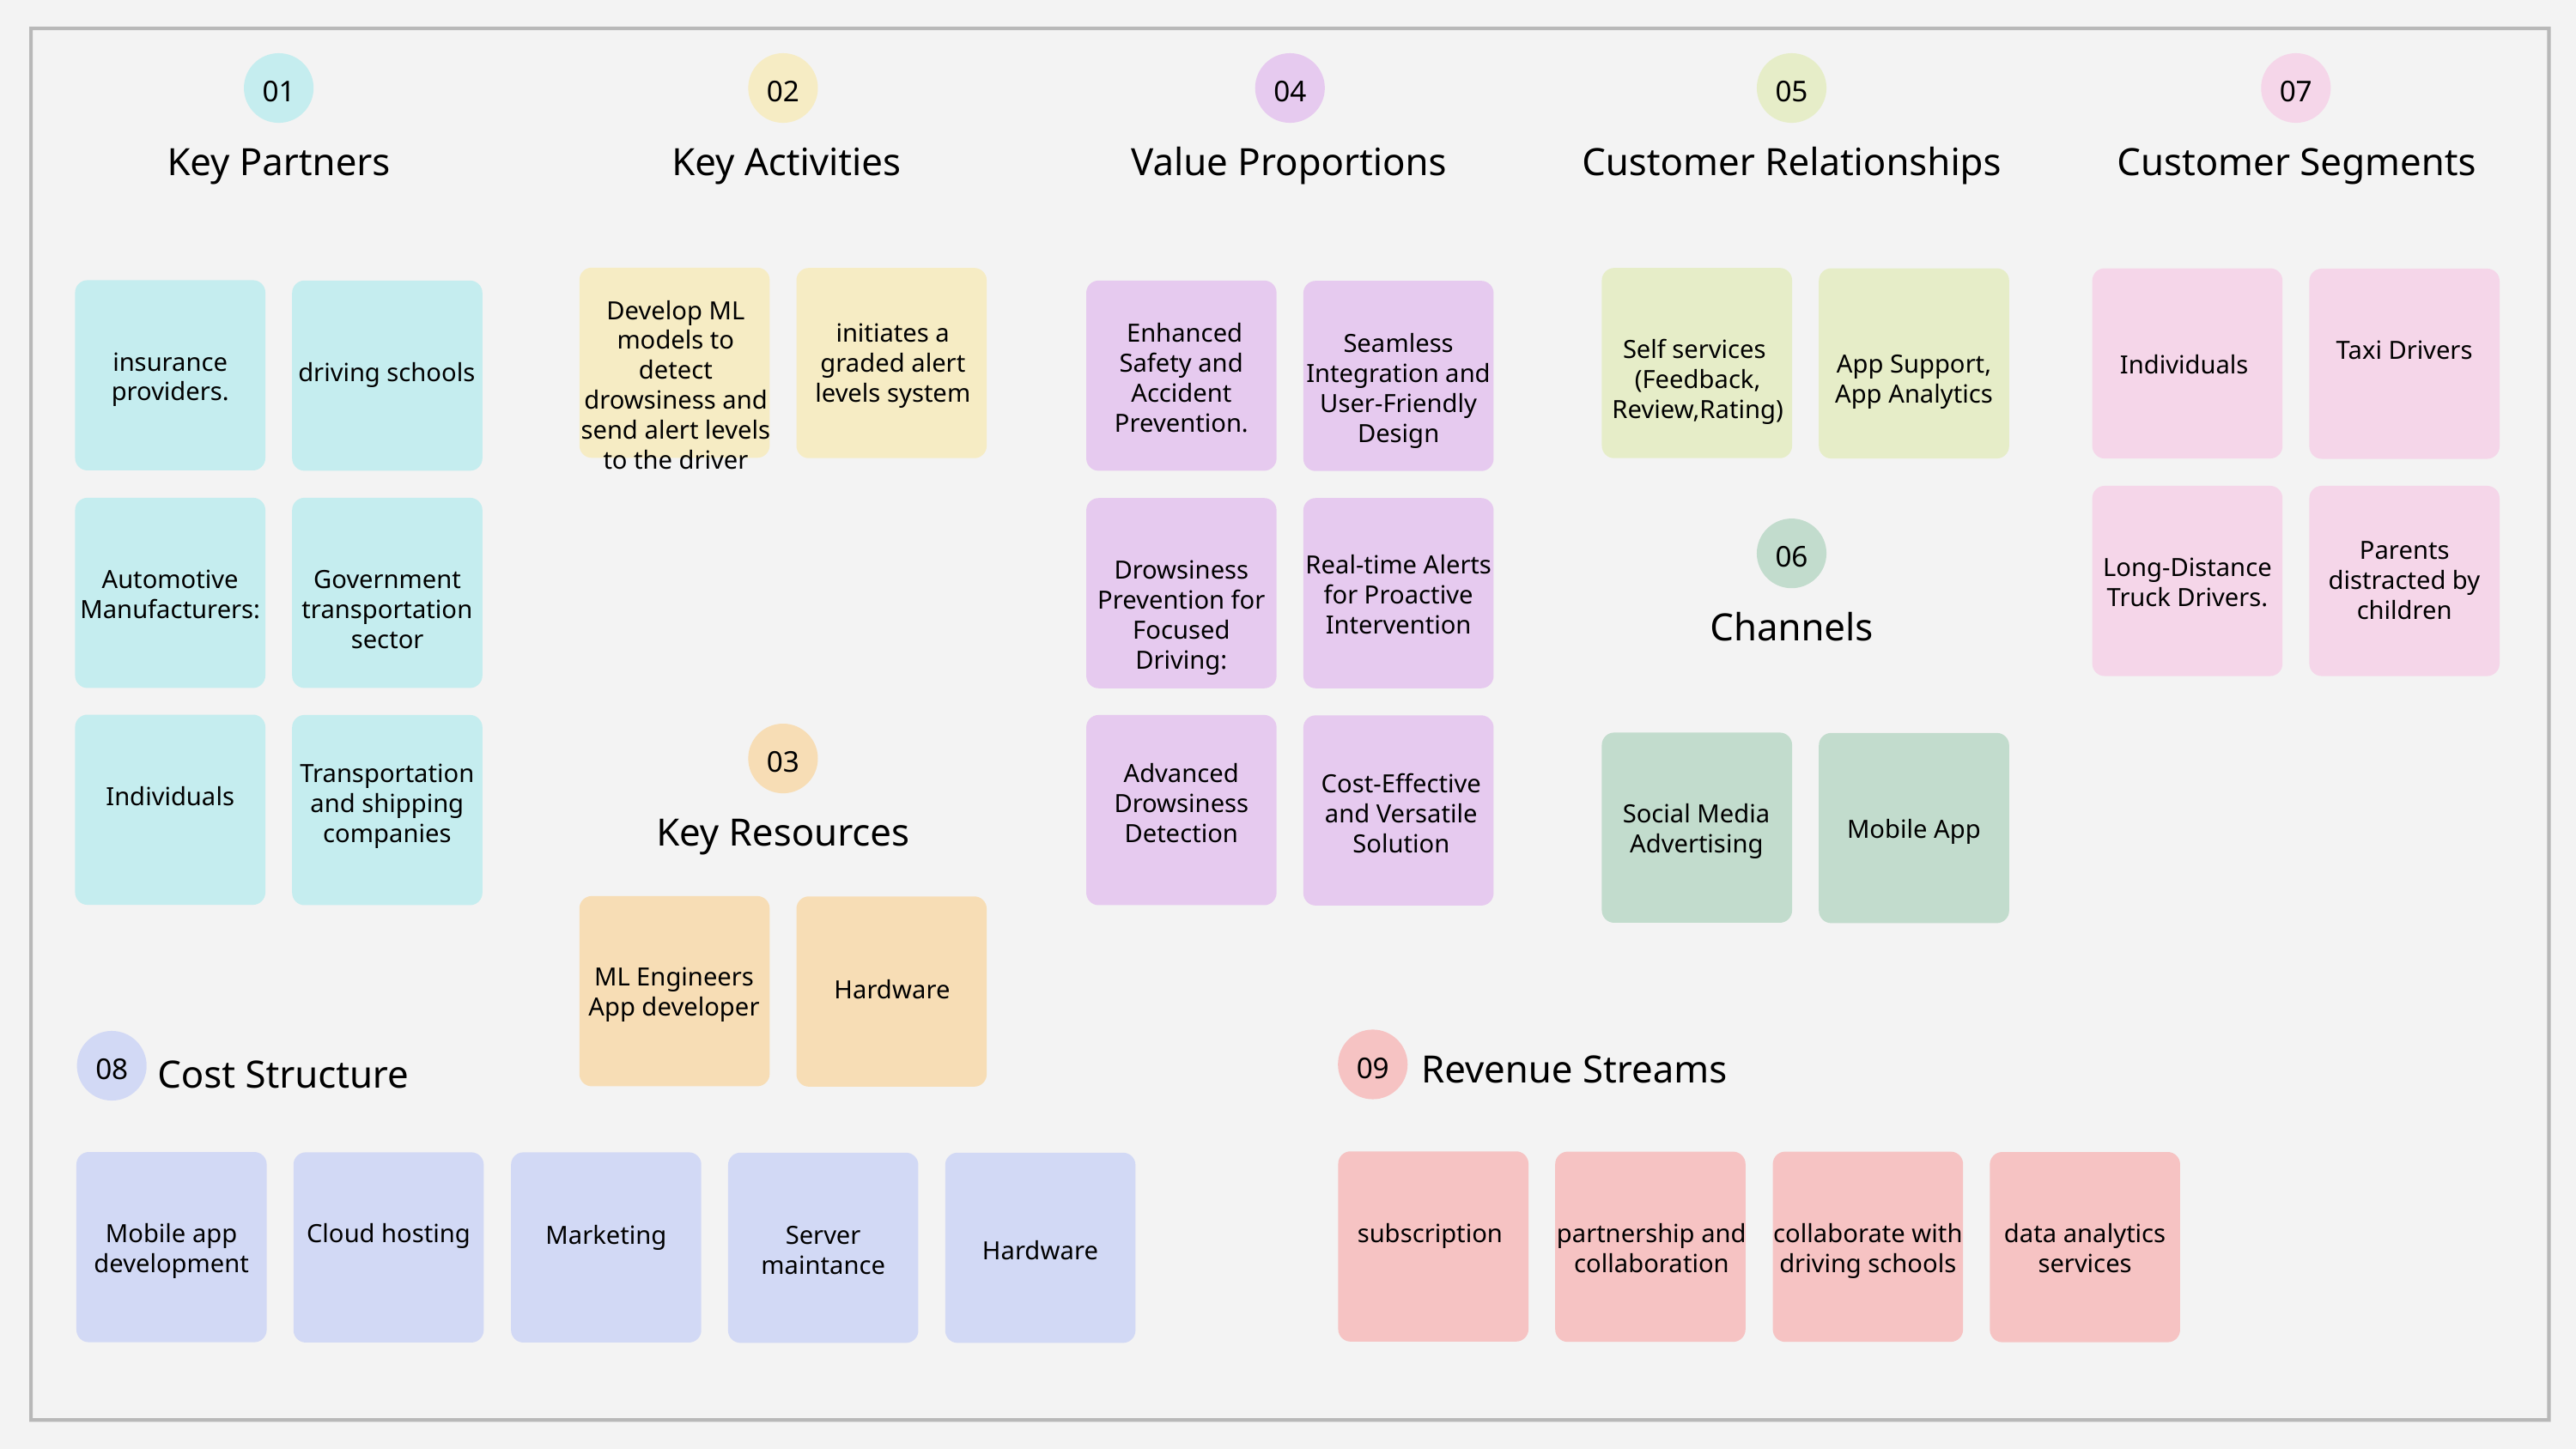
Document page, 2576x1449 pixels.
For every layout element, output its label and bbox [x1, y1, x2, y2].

text_box [1303, 497, 1494, 688]
text_box [796, 896, 987, 1088]
text_box [727, 1152, 919, 1343]
text_box [291, 497, 483, 688]
text_box [1601, 267, 1793, 458]
text_box [1338, 1150, 1529, 1343]
text_box [291, 714, 483, 906]
text_box [1554, 1151, 1747, 1343]
text_box [1303, 715, 1494, 906]
text_box [2092, 268, 2283, 459]
text_box [2092, 485, 2283, 676]
text_box [75, 497, 266, 688]
text_box [291, 280, 483, 471]
text_box [579, 895, 770, 1087]
text_box [293, 1152, 484, 1343]
text_box [1818, 732, 2010, 924]
text_box [2309, 485, 2500, 676]
text_box [510, 1152, 702, 1343]
text_box [748, 52, 818, 124]
text_box [2261, 52, 2331, 124]
text_box [1085, 280, 1277, 471]
text_box [579, 267, 770, 458]
text_box [1303, 280, 1494, 471]
text_box [76, 1030, 147, 1101]
text_box [748, 723, 818, 794]
text_box [75, 714, 266, 906]
text_box [1990, 1151, 2181, 1343]
text_box [75, 280, 266, 471]
text_box [1772, 1151, 1964, 1343]
text_box [2309, 268, 2500, 459]
text_box [76, 1151, 267, 1343]
text_box [1601, 732, 1793, 924]
text_box [28, 26, 2551, 1422]
text_box [1818, 268, 2010, 459]
text_box [1756, 52, 1827, 124]
text_box [1756, 518, 1827, 589]
text_box [1085, 497, 1277, 688]
text_box [945, 1152, 1136, 1343]
text_box [796, 267, 987, 458]
text_box [1085, 714, 1277, 906]
text_box [1337, 1029, 1408, 1100]
text_box [243, 52, 314, 124]
text_box [1255, 52, 1326, 124]
